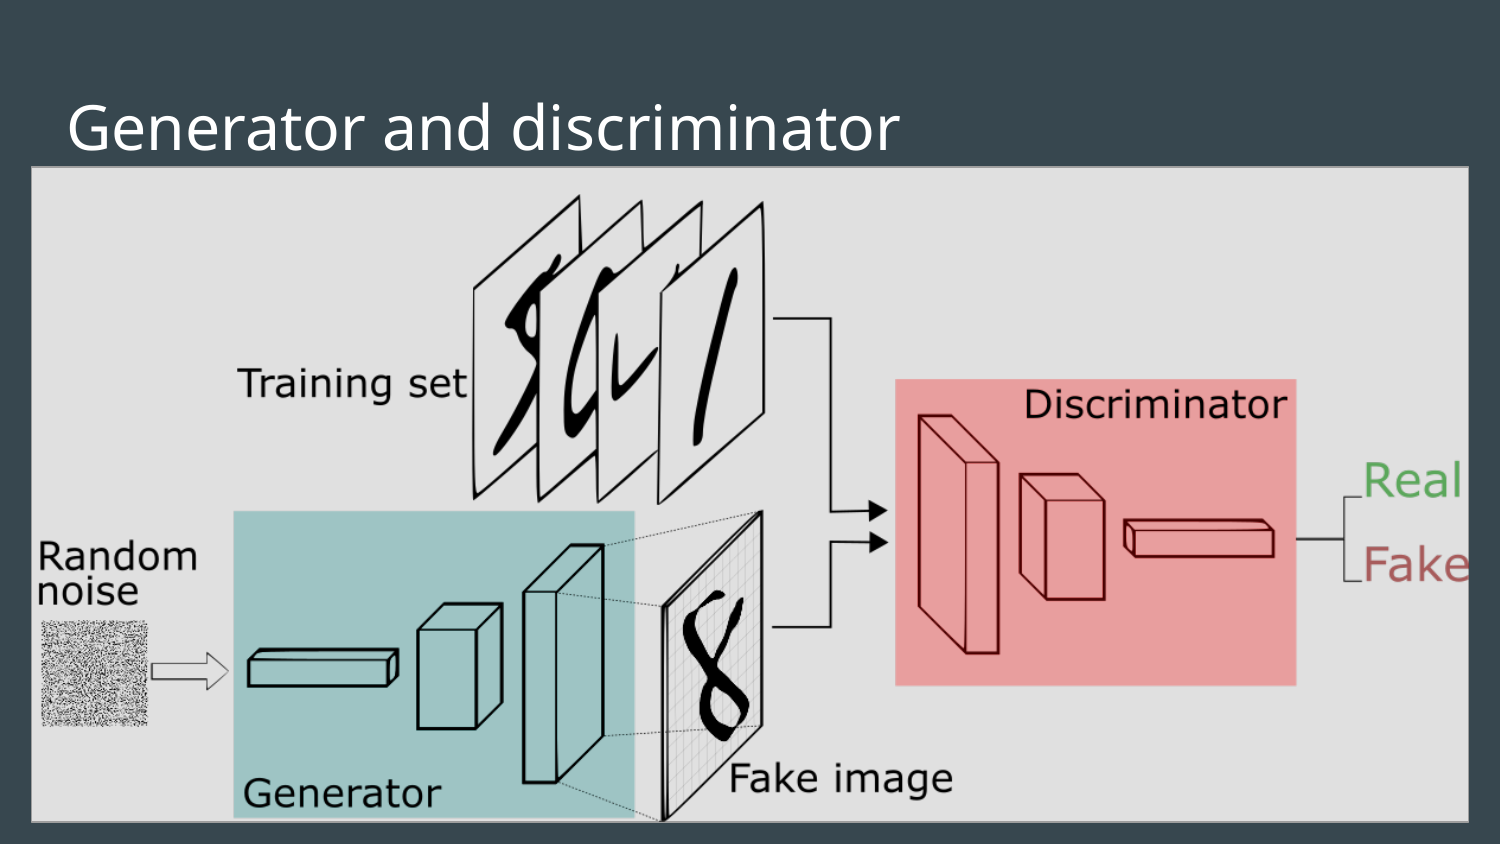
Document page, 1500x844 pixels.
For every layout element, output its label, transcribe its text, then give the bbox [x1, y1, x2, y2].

picture [31, 194, 1469, 822]
text_box [31, 166, 1469, 194]
title Generator and discriminator [51, 72, 1449, 167]
